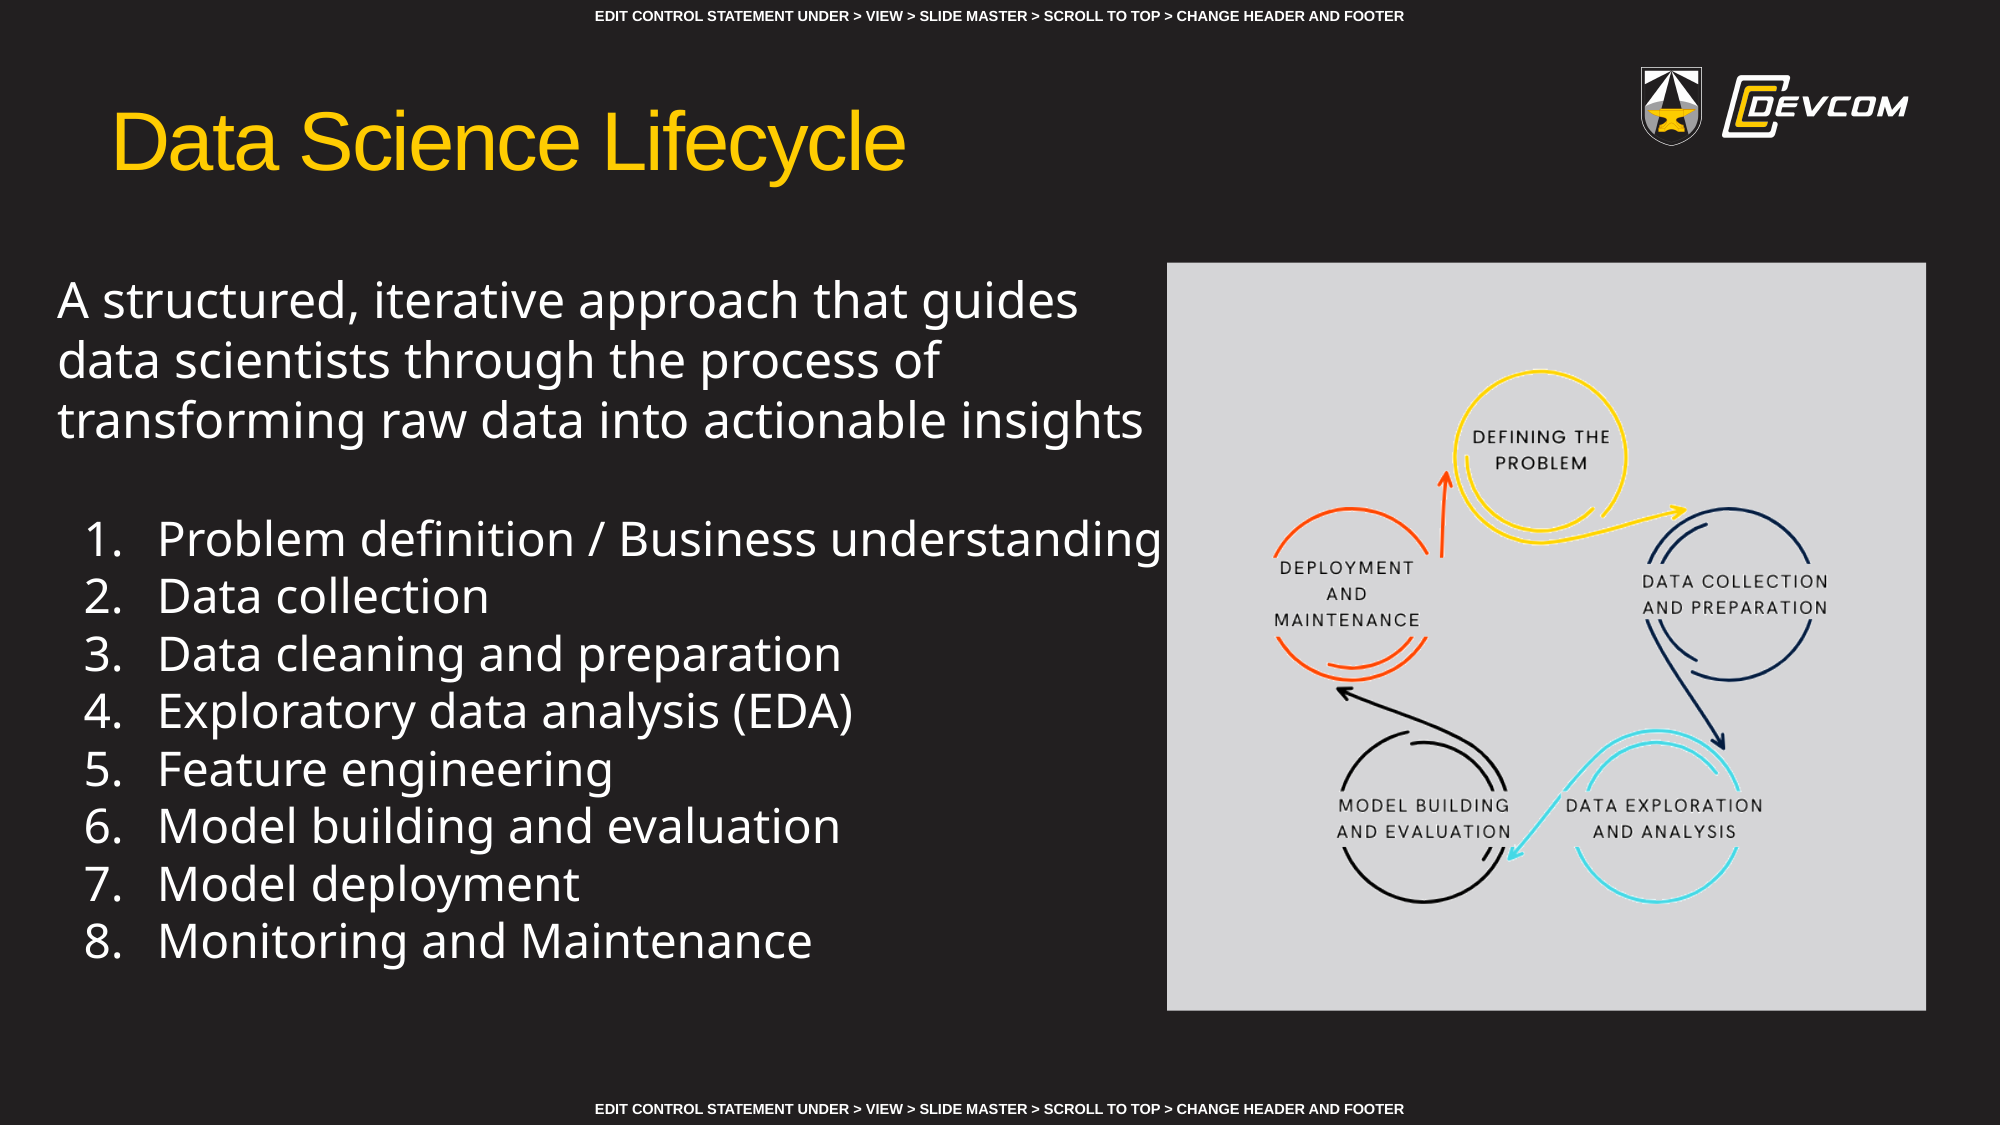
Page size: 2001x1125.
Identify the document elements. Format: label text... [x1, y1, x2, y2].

title Data Science Lifecycle [90, 67, 971, 263]
picture [1641, 67, 1909, 146]
list A structured, iterative approach that guides data scientists through the process of transforming raw data into actionable insights Problem definition / Business understanding Data collection Data cleaning and preparation Exploratory data analysis (EDA) Feature engineering Model building and evaluation Model deployment Monitoring and Maintenance [57, 268, 1166, 929]
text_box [1166, 262, 1927, 1012]
